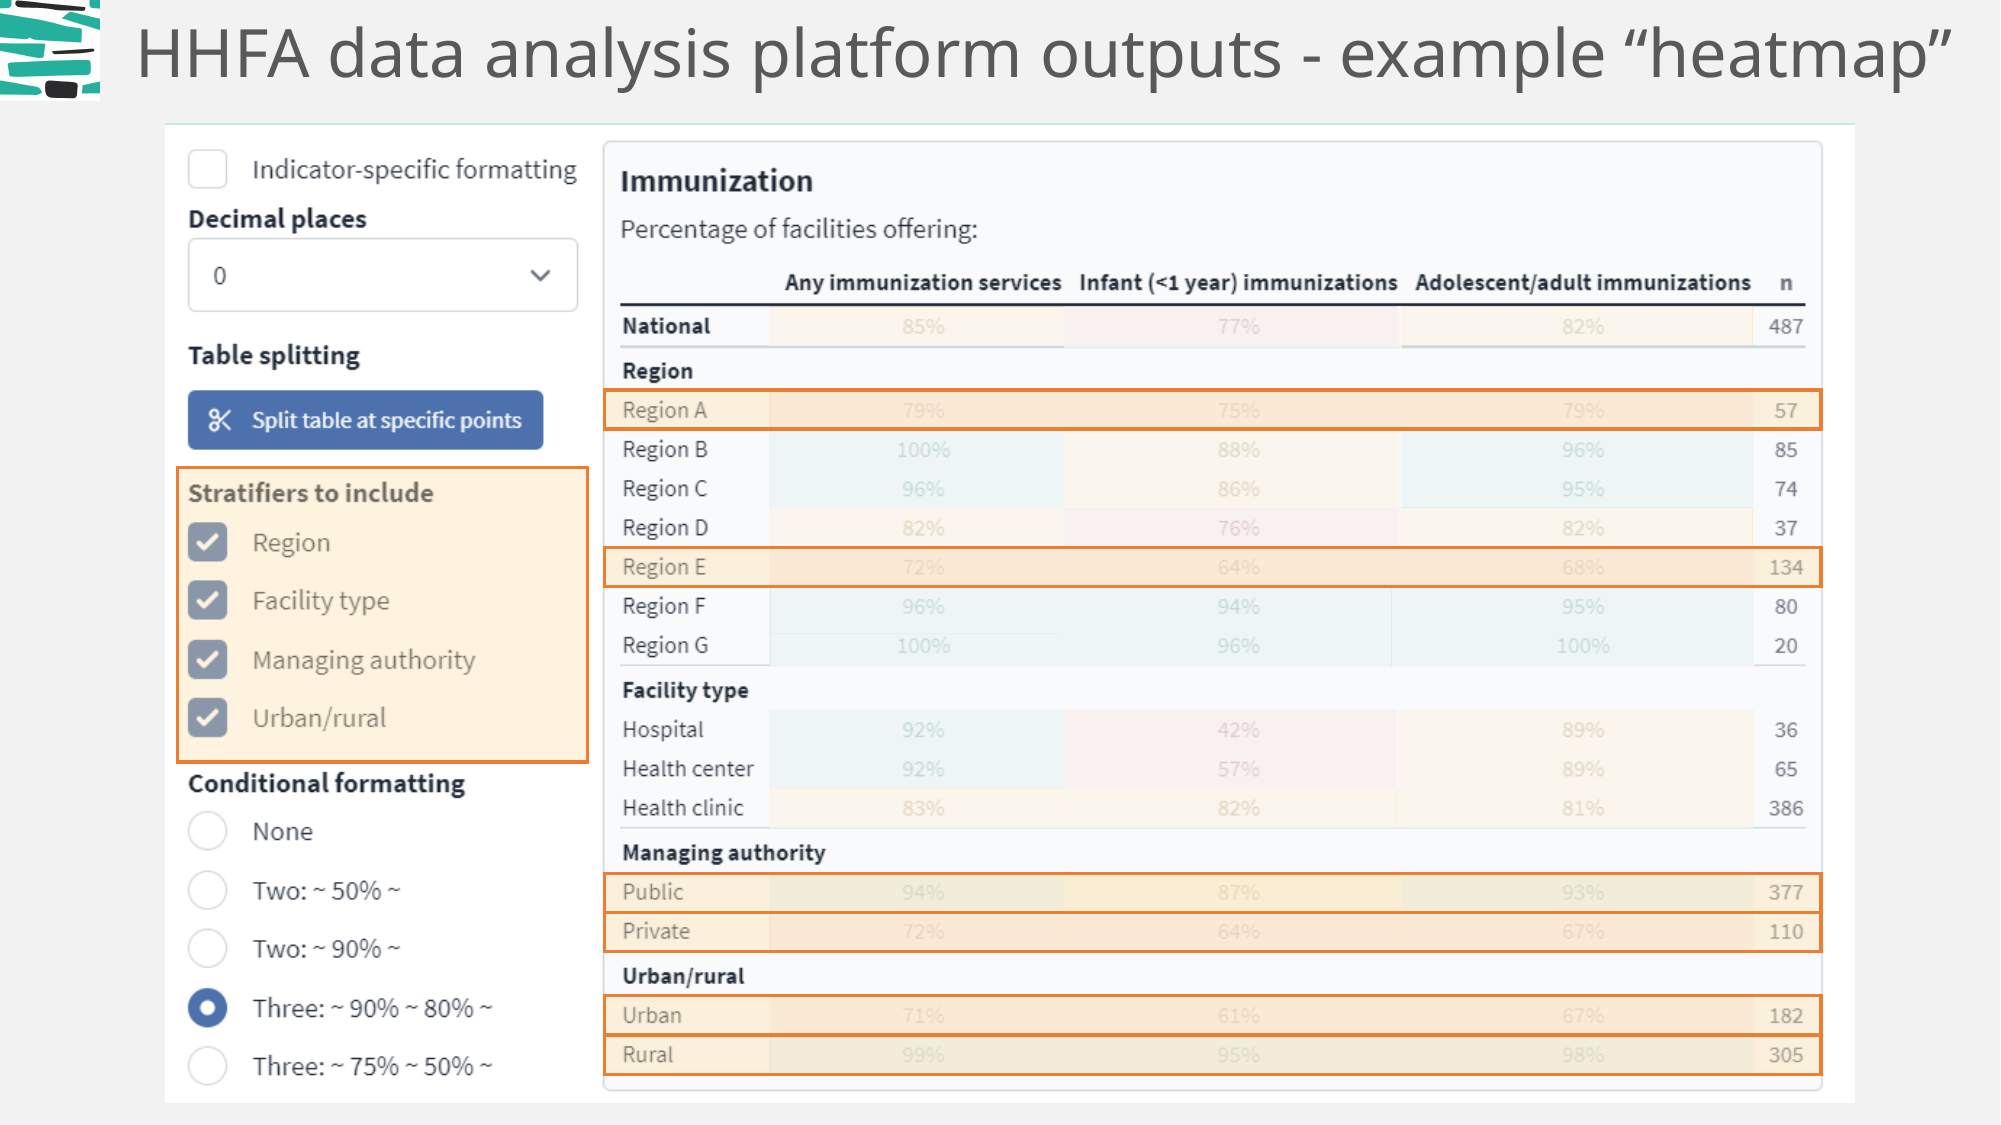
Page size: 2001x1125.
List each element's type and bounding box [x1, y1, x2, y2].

text_box [769, 1035, 1755, 1074]
text_box [767, 306, 1755, 1035]
picture [165, 122, 1855, 1103]
text_box [0, 0, 1977, 101]
